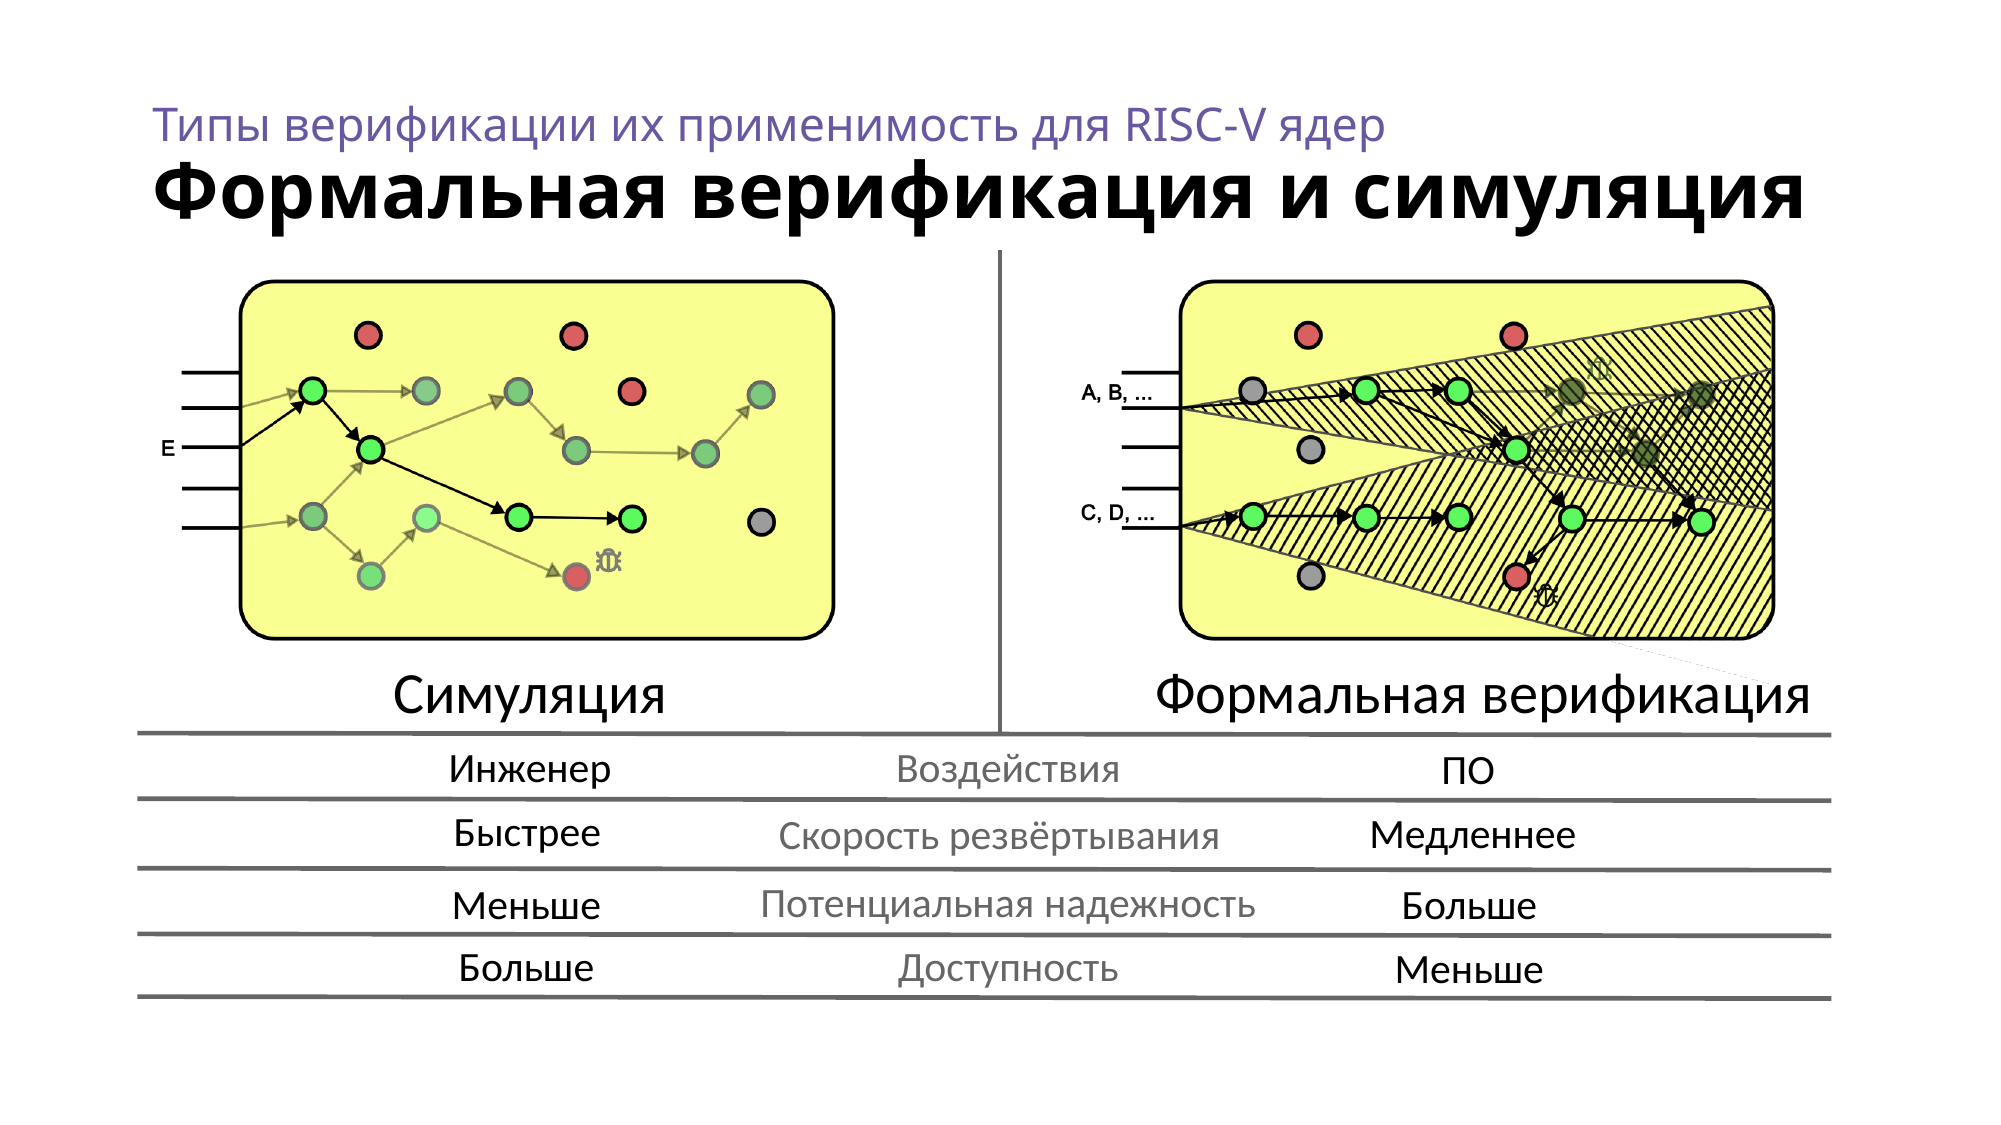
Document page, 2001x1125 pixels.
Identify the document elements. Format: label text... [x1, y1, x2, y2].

title Типы верификации их применимость для RISC-V ядер Формальная верификация и симуляция [137, 59, 1863, 229]
picture [137, 229, 2000, 1066]
